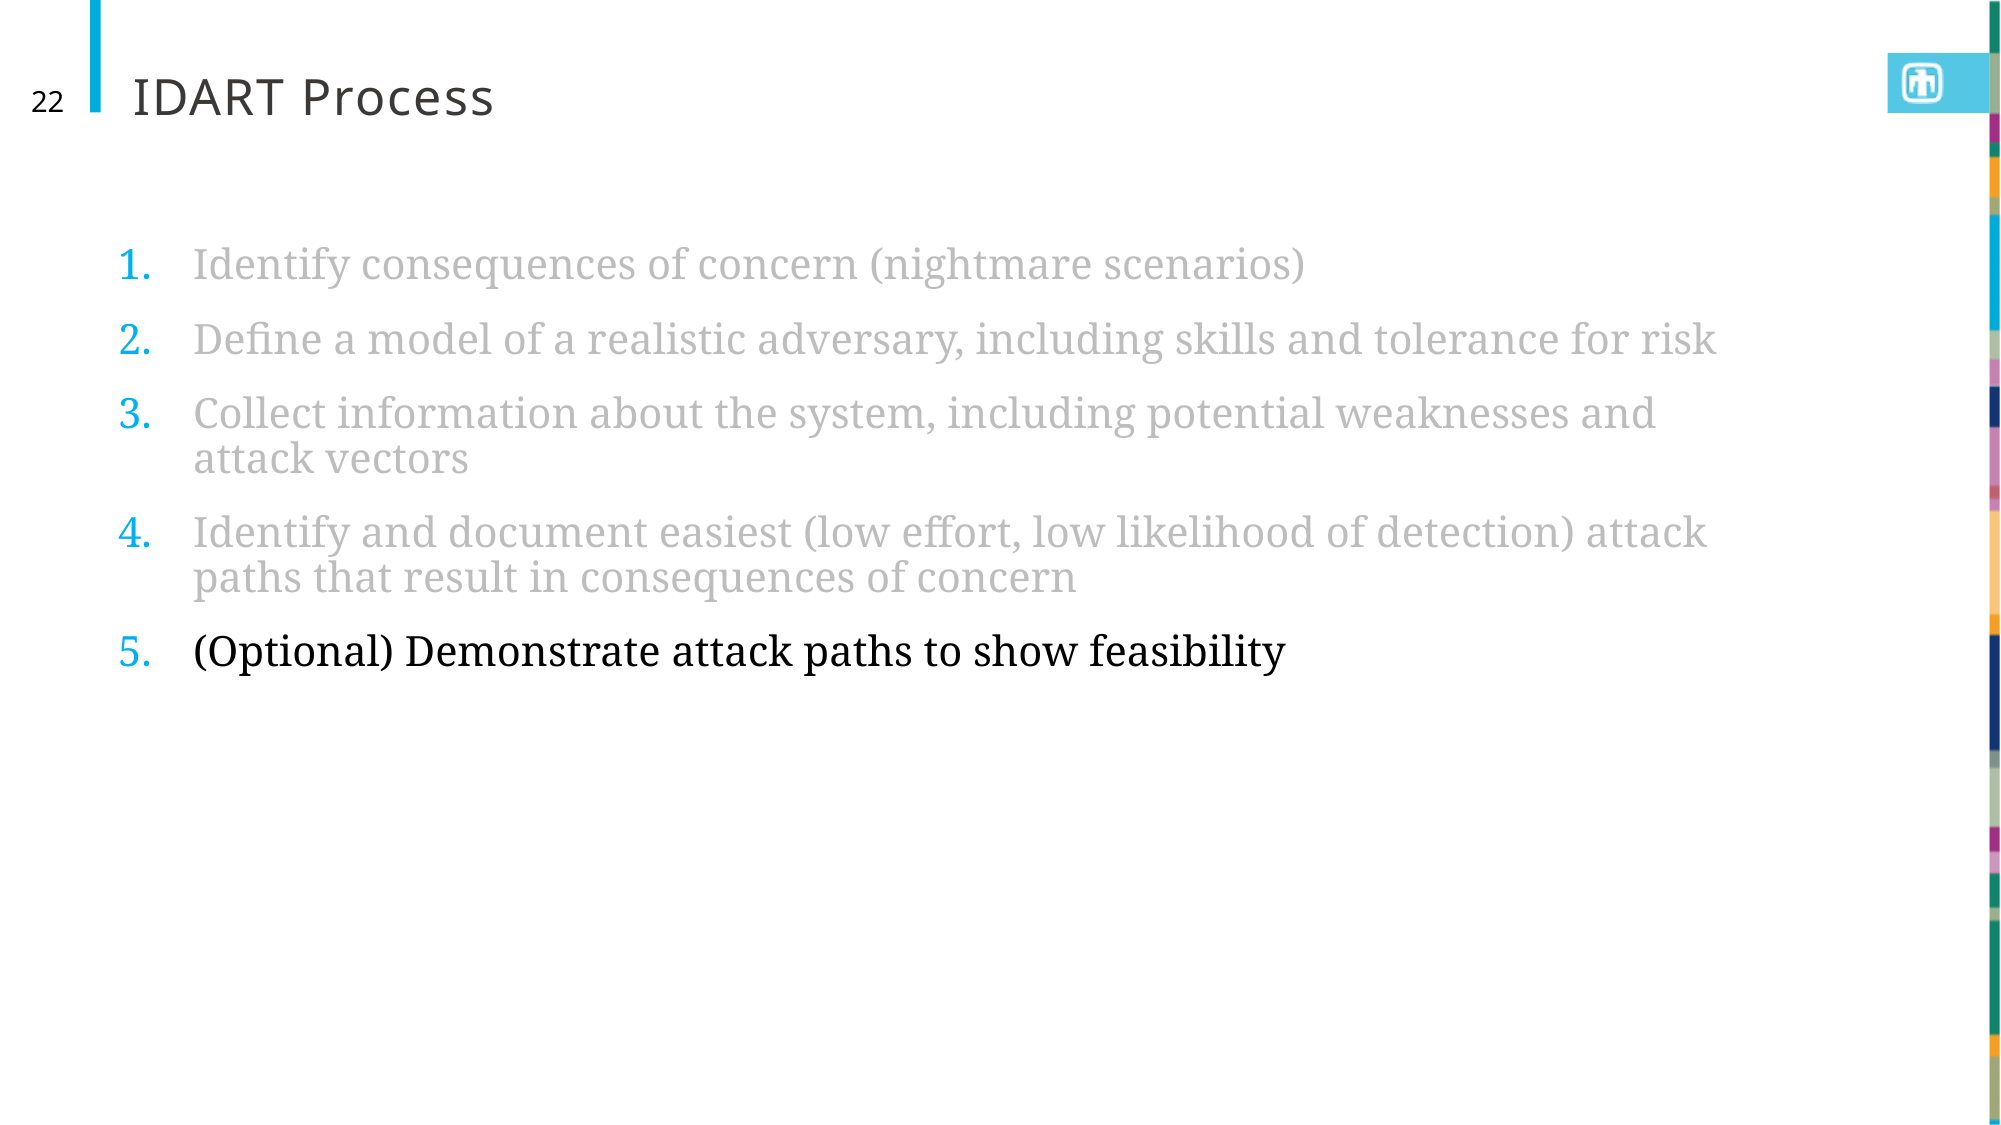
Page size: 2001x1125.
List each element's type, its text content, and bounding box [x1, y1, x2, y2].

picture [1990, 330, 1999, 1120]
picture [1990, 1, 1999, 215]
slide_number 22 [10, 73, 80, 133]
list Identify consequences of concern (nightmare scenarios) Define a model of a realistic adversary, including skills and tolerance for risk Collect information about the system, including potential weaknesses and attack vectors Identify and document easiest (low effort, low likelihood of detection) attack paths that result in consequences of concern (Optional) Demonstrate attack paths to show feasibility [118, 236, 1769, 779]
title IDART Process [118, 39, 1769, 133]
picture [1901, 62, 1944, 104]
